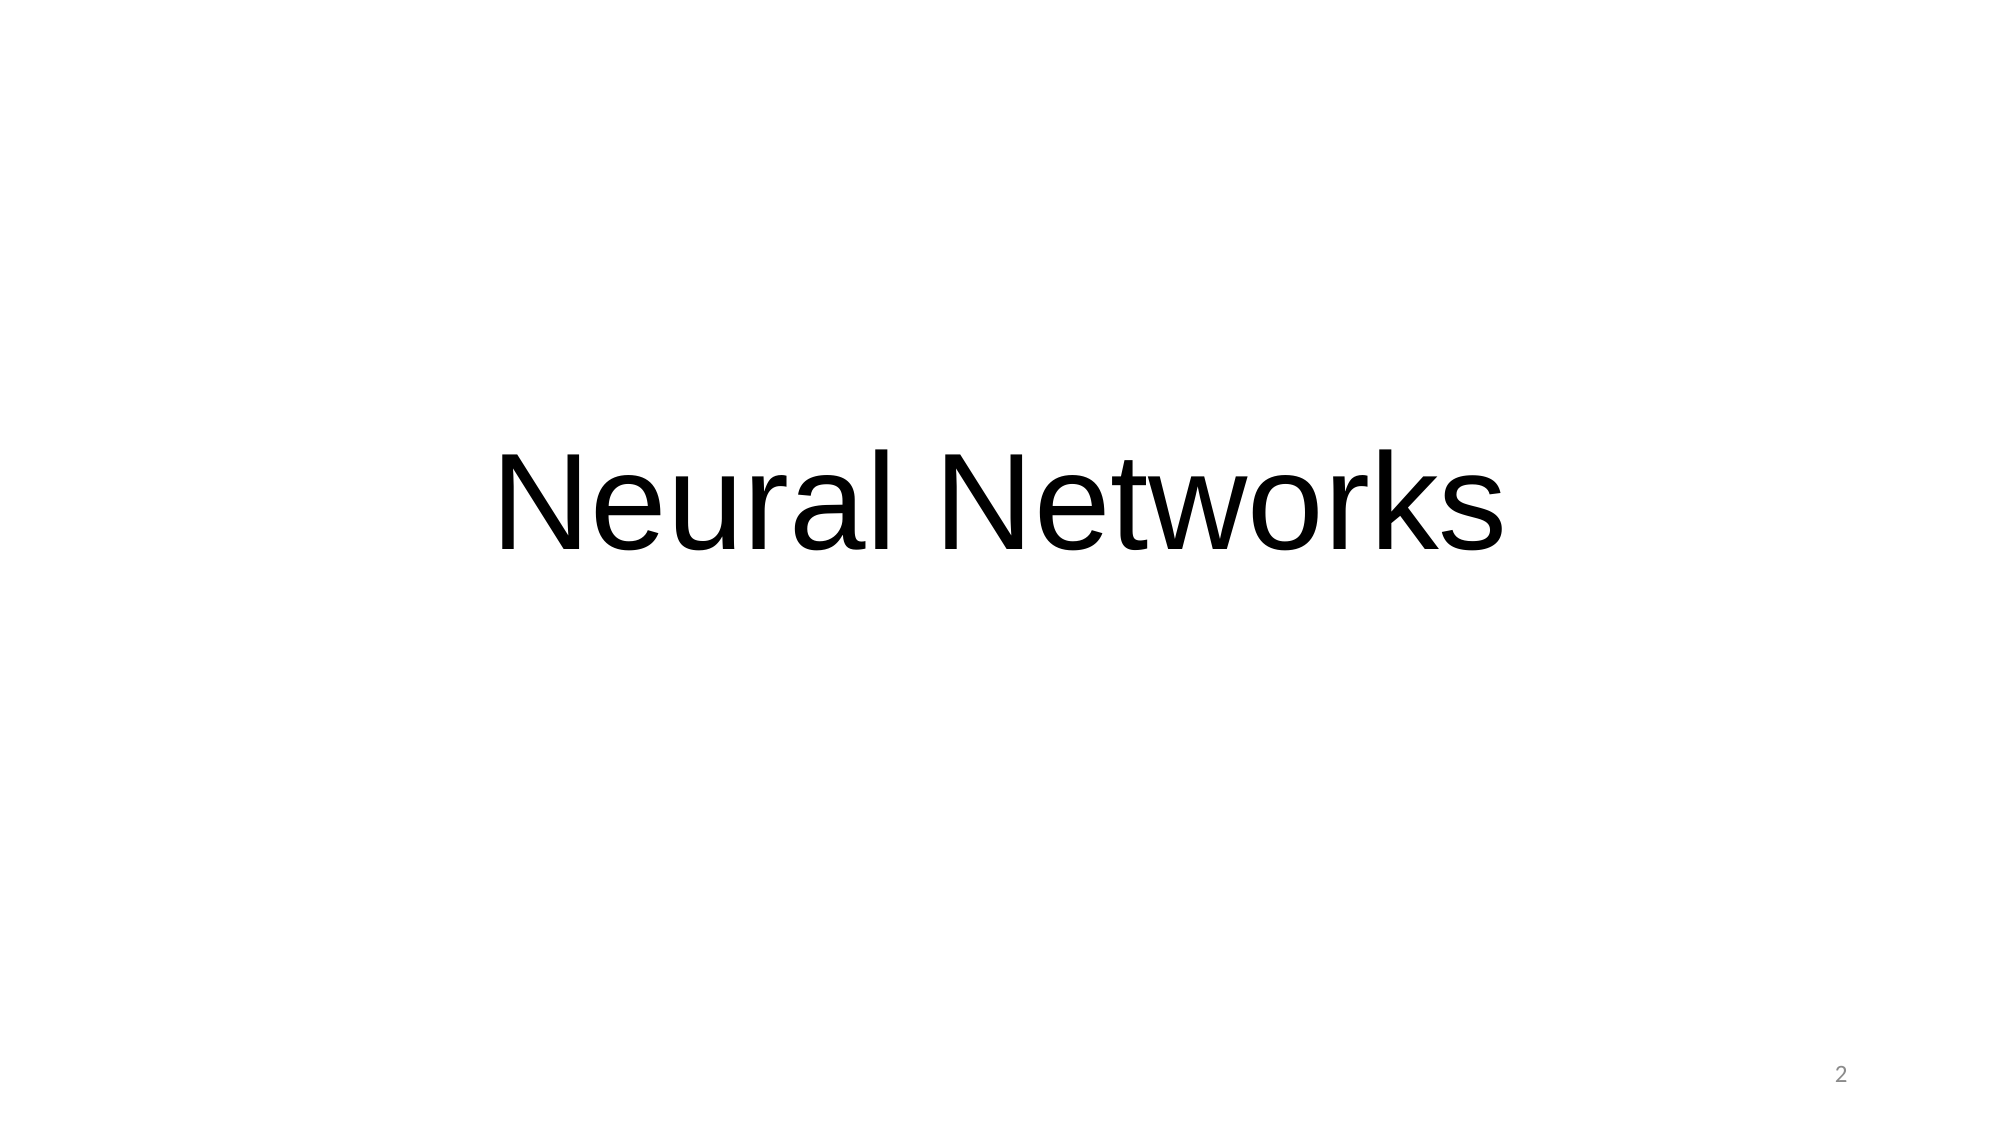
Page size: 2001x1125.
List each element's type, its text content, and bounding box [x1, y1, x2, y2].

text_box Neural Networks [0, 11, 2000, 587]
slide_number 2 [1412, 1042, 1863, 1103]
